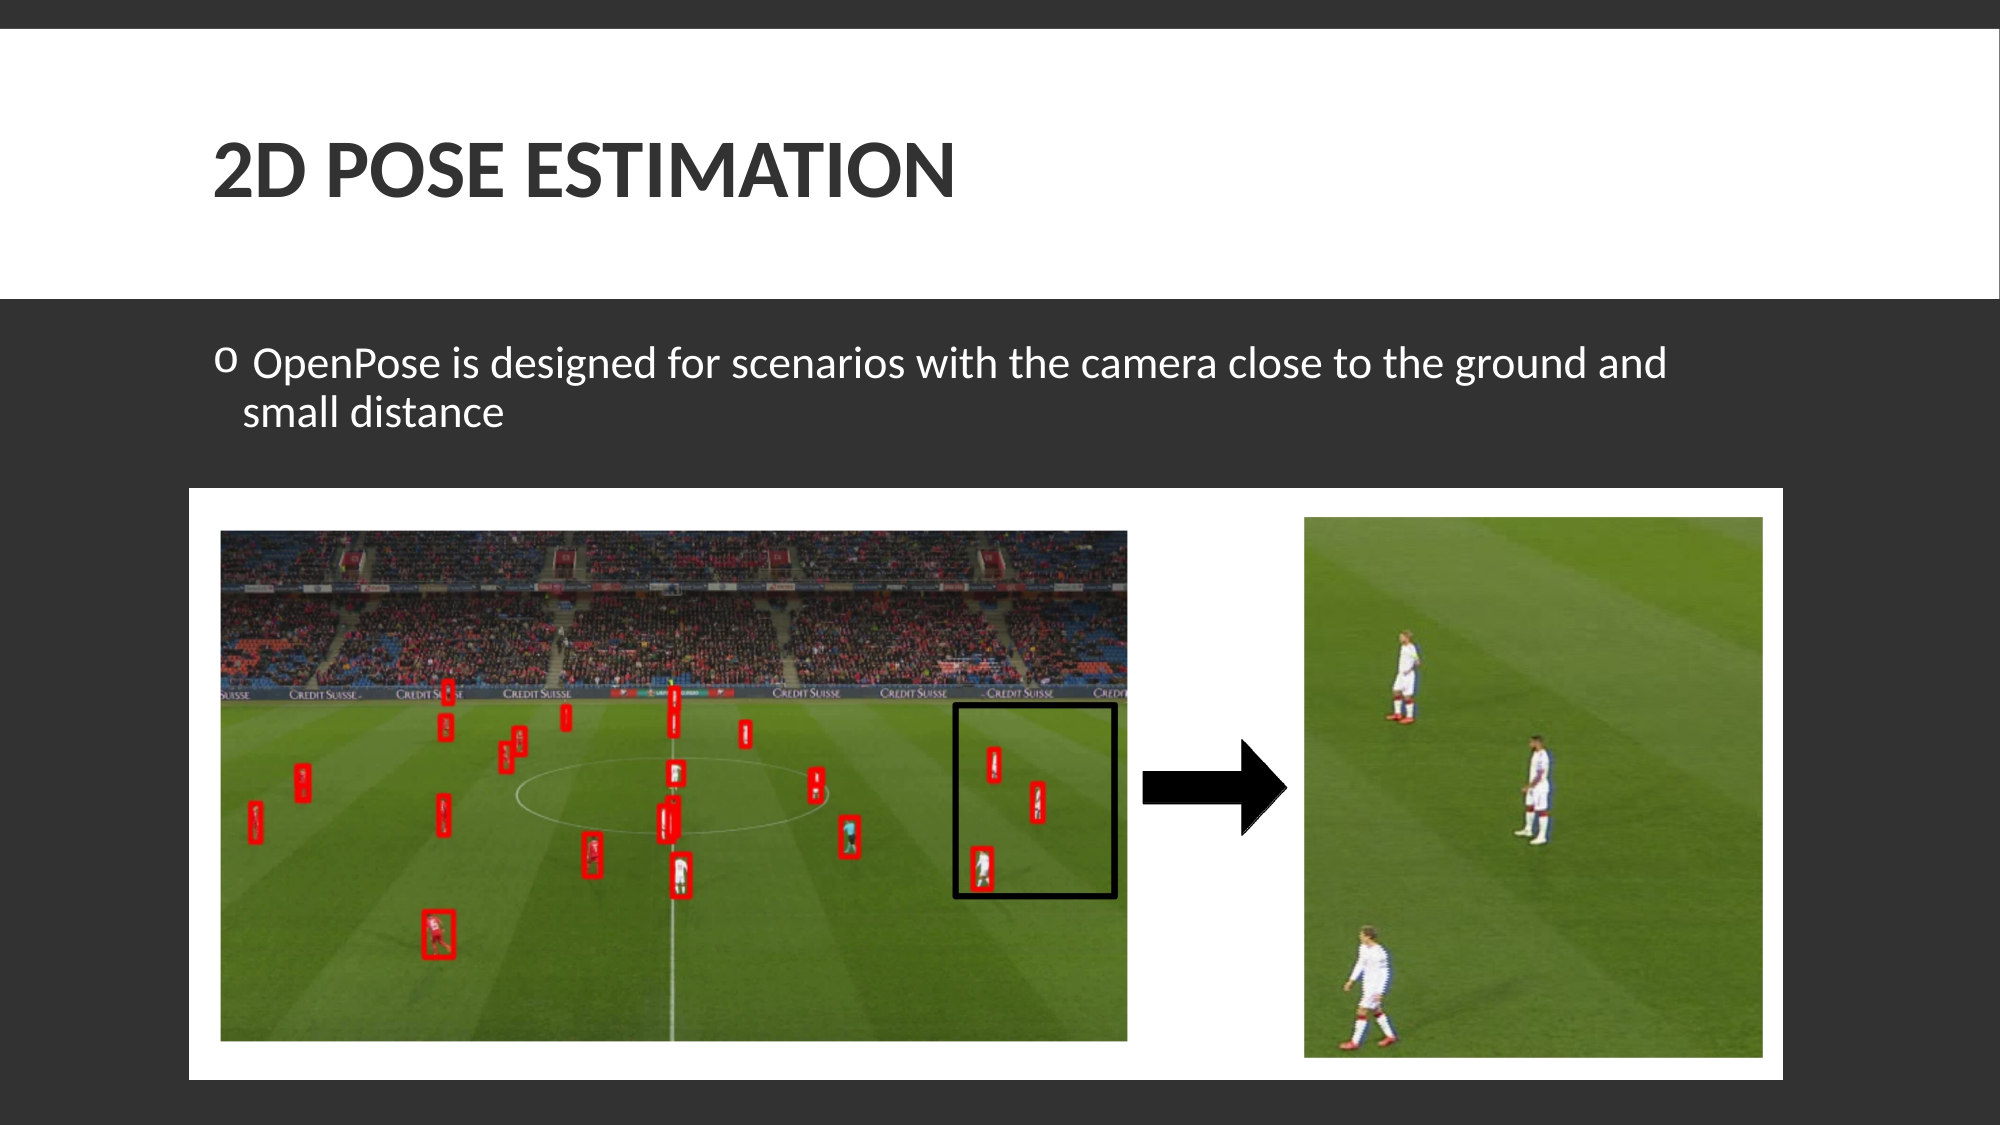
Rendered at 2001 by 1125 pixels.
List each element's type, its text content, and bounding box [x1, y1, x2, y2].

title 2d Pose estimation [197, 47, 1803, 296]
picture [189, 488, 1784, 1080]
list OpenPose is designed for scenarios with the camera close to the ground and small distance [197, 331, 1776, 454]
